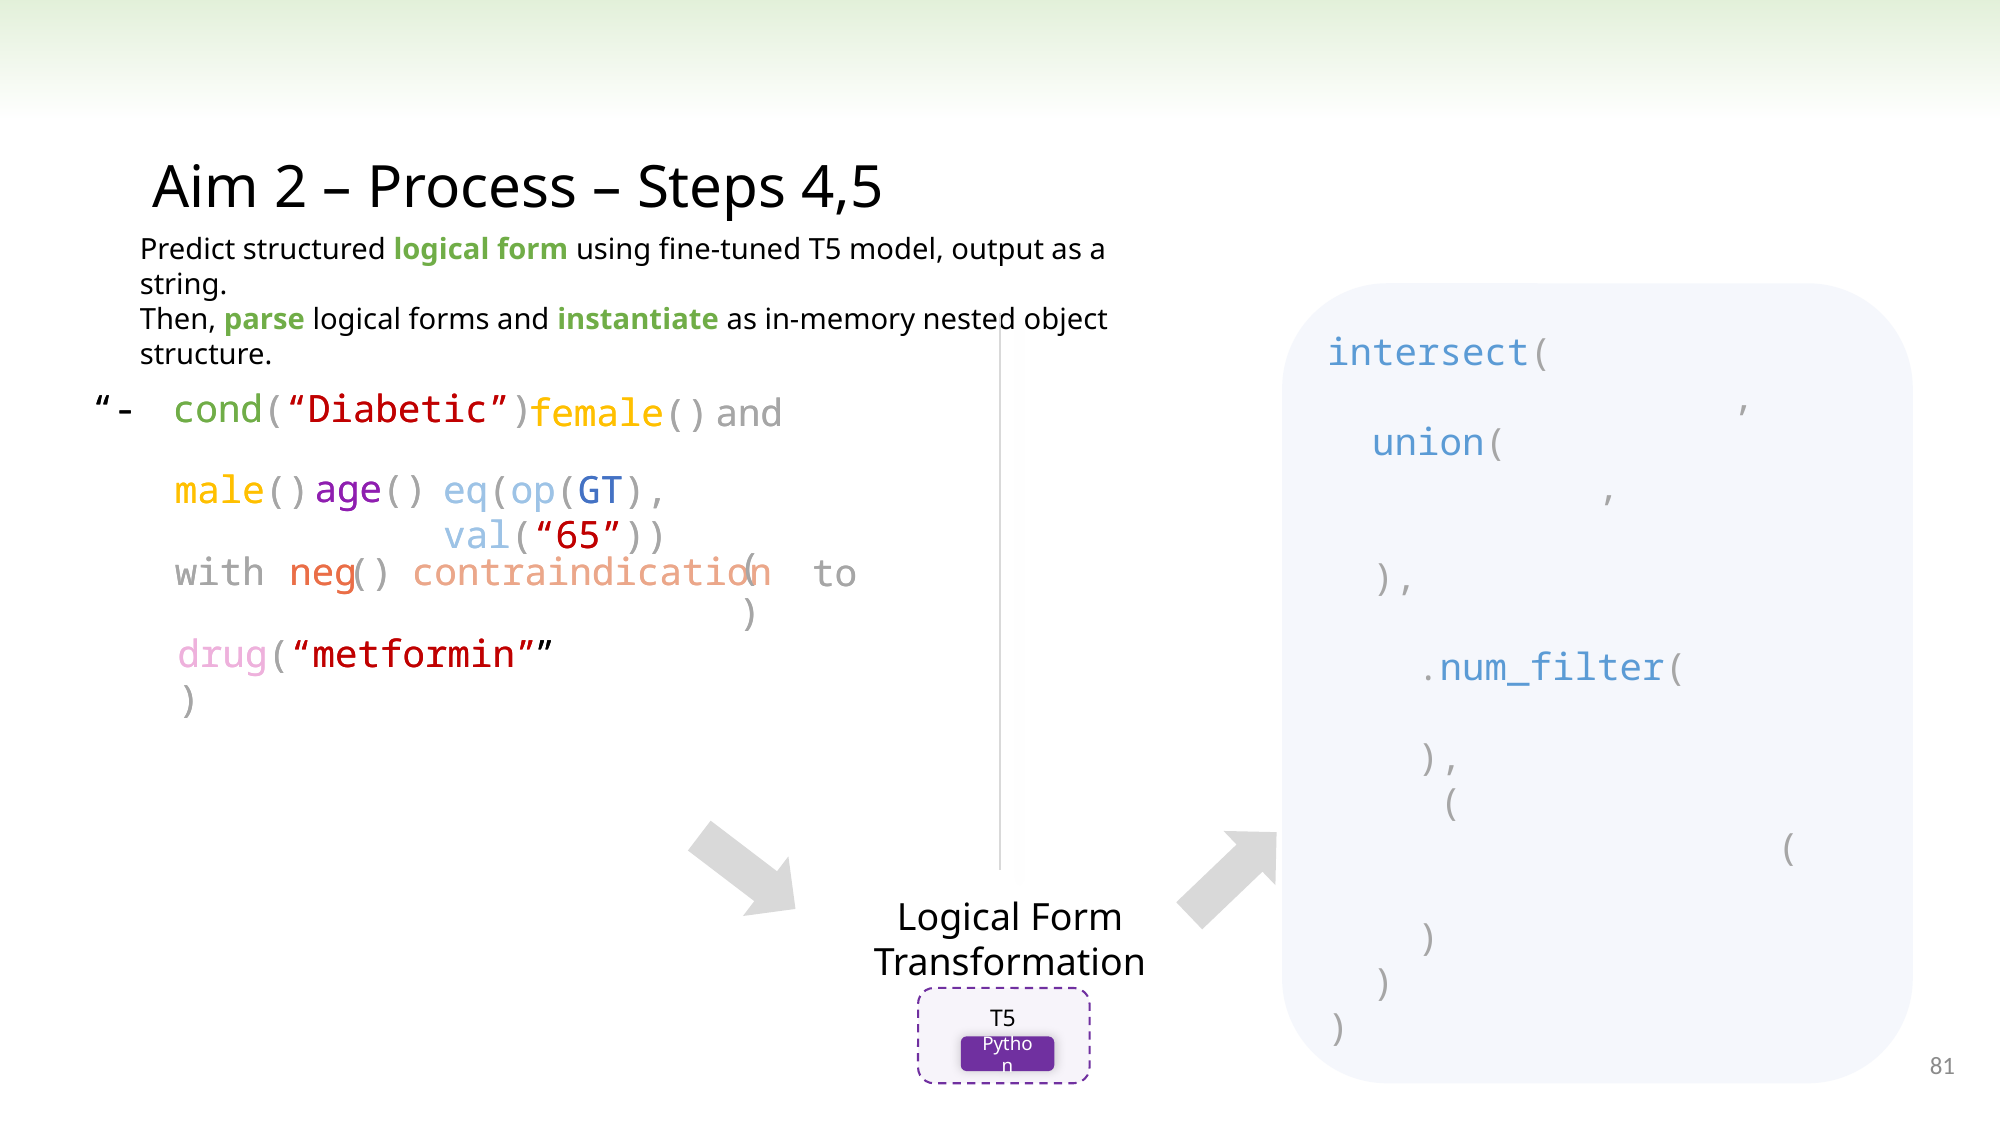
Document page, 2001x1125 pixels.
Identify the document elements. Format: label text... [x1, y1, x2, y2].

text_box Predict structured logical form using fine-tuned T5 model, output as a string. Then, parse logical forms and instantiate as in-memory nested object structure. [125, 223, 1194, 378]
text_box [686, 819, 797, 918]
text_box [865, 885, 1155, 1084]
text_box Aim 2 – Process – Steps 4,5 [137, 141, 932, 227]
slide_number 81 [1520, 1035, 1971, 1096]
text_box [1174, 829, 1278, 931]
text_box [76, 377, 896, 684]
text_box drug(“metformin”) [162, 684, 554, 728]
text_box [1282, 283, 1924, 1084]
